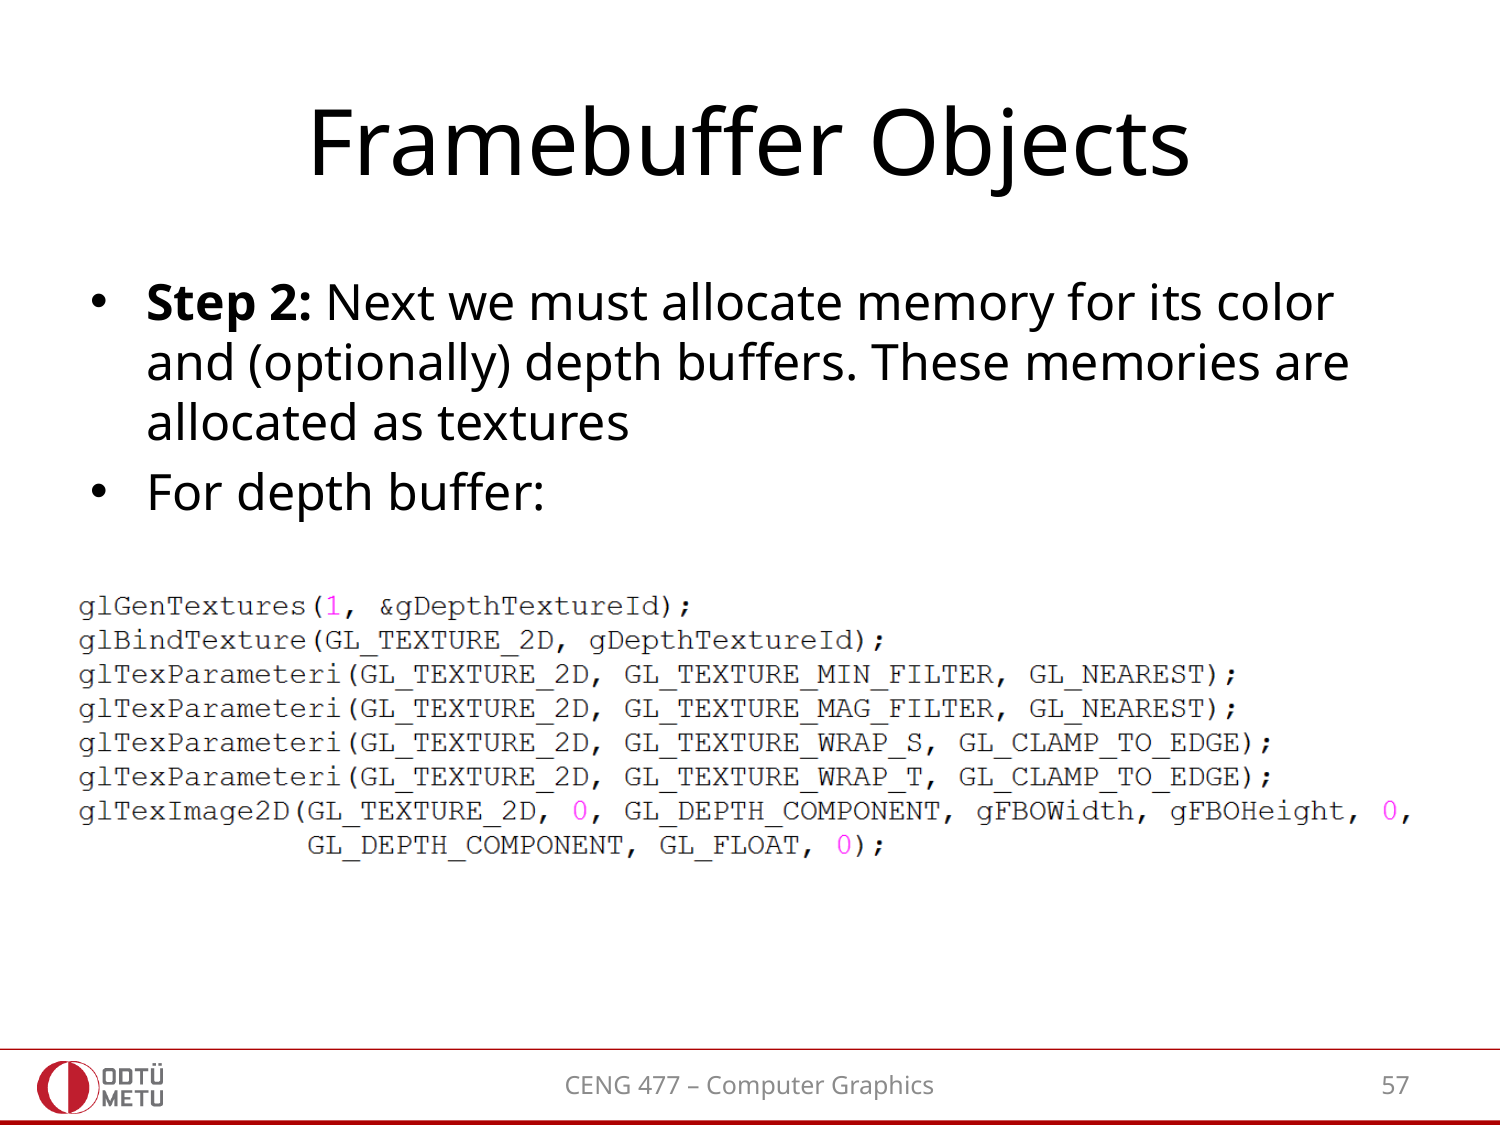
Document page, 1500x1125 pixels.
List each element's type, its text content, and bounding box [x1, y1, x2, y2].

picture [74, 587, 1413, 869]
footer CENG 477 – Computer Graphics [512, 1056, 988, 1117]
title Framebuffer Objects [75, 45, 1425, 233]
picture [37, 1061, 163, 1114]
list Step 2: Next we must allocate memory for its color and (optionally) depth buffers. These memories are allocated as textures For depth buffer: [75, 262, 1425, 1005]
slide_number 57 [1074, 1056, 1425, 1117]
